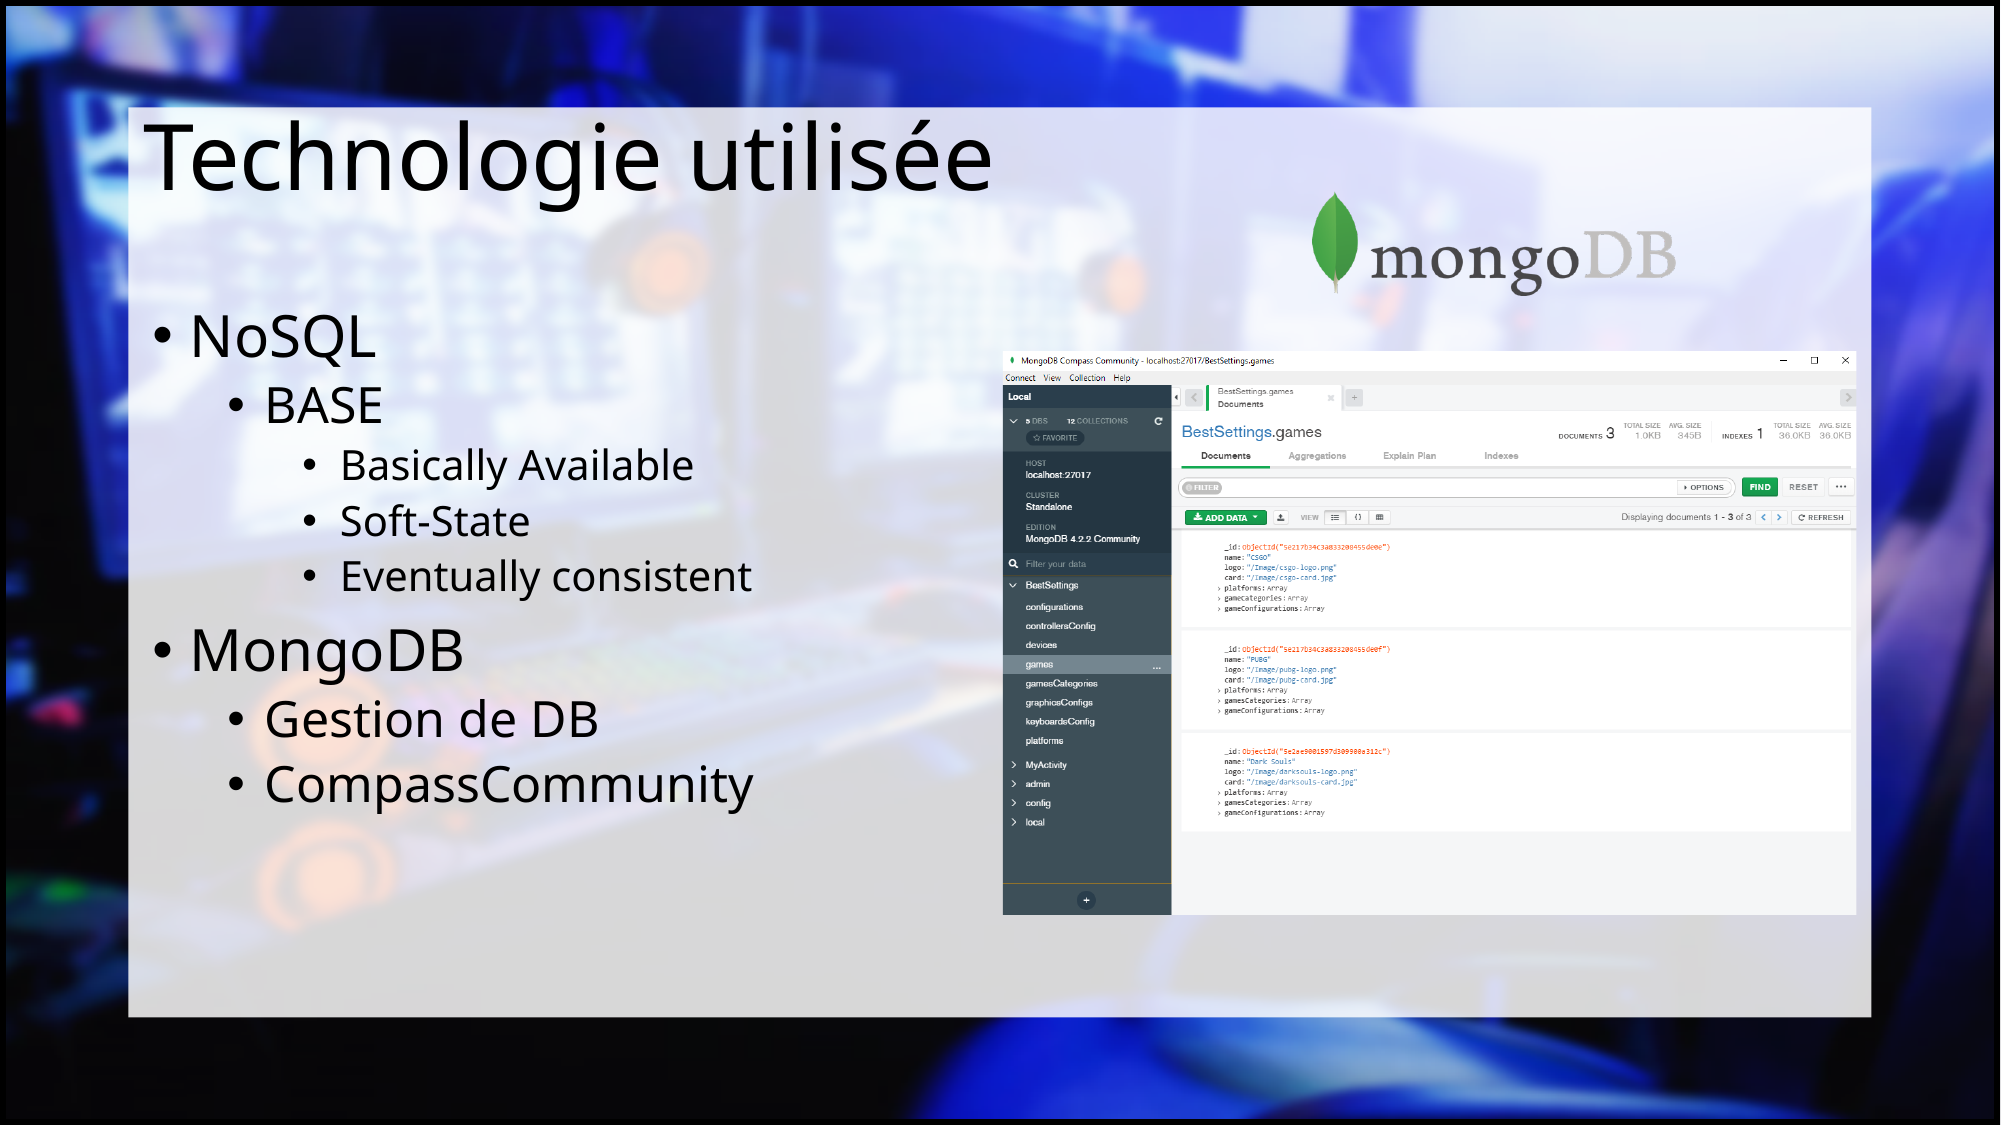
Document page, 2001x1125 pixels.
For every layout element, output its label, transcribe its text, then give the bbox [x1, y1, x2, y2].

picture [1002, 351, 1857, 915]
list NoSQL BASE Basically Available Soft-State Eventually consistent MongoDB Gestion de DB CompassCommunity [137, 299, 1863, 1014]
text_box [0, 0, 2000, 1125]
picture [1312, 191, 1680, 296]
title Technologie utilisée [128, 107, 1854, 325]
